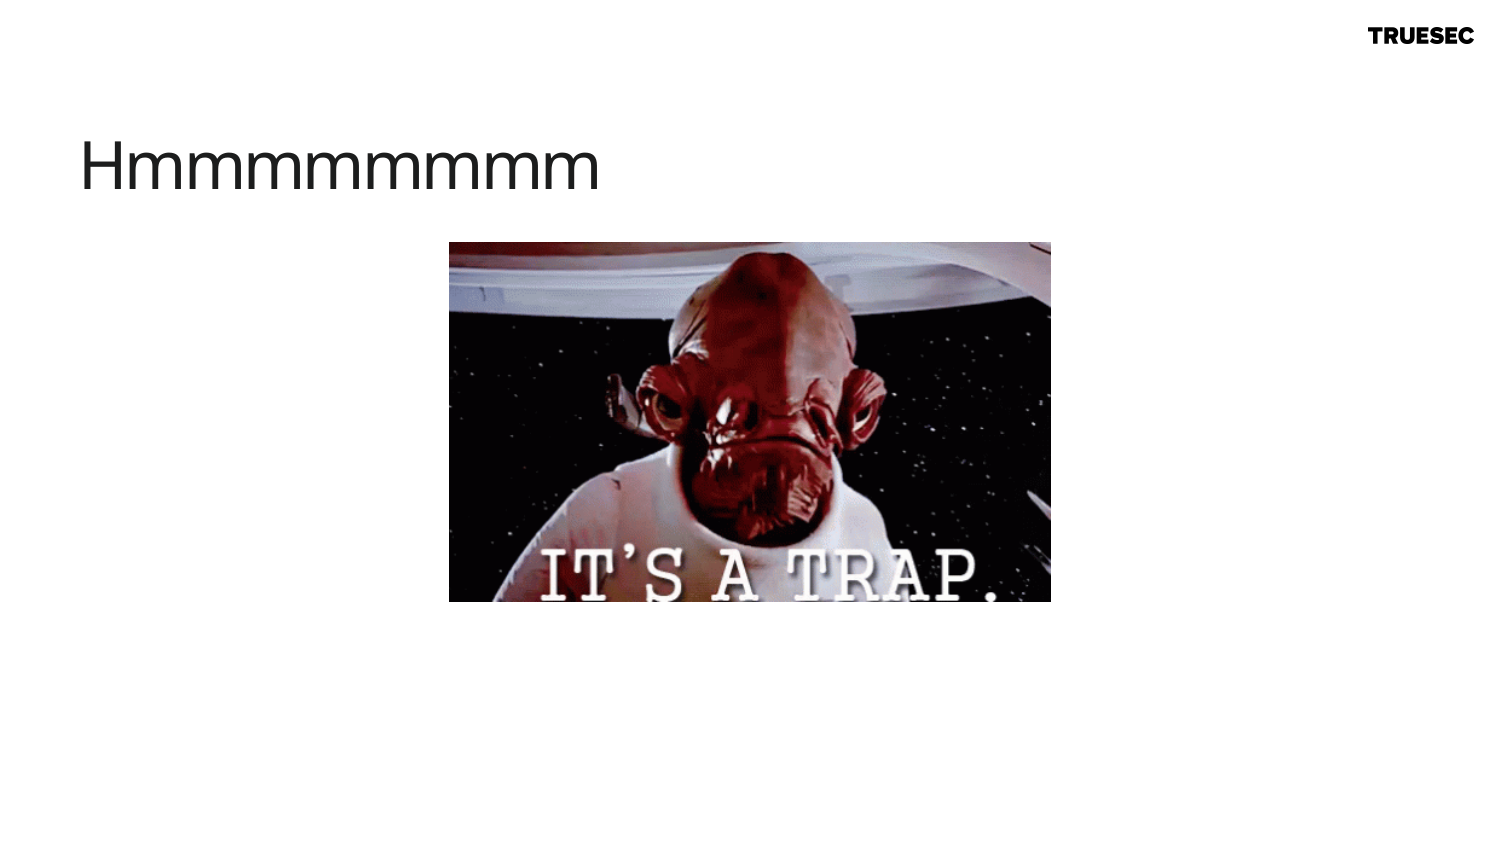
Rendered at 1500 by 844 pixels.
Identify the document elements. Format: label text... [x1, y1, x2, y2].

list Hmmmmmmmm [63, 81, 892, 212]
picture [1368, 27, 1474, 44]
picture [449, 242, 1051, 602]
